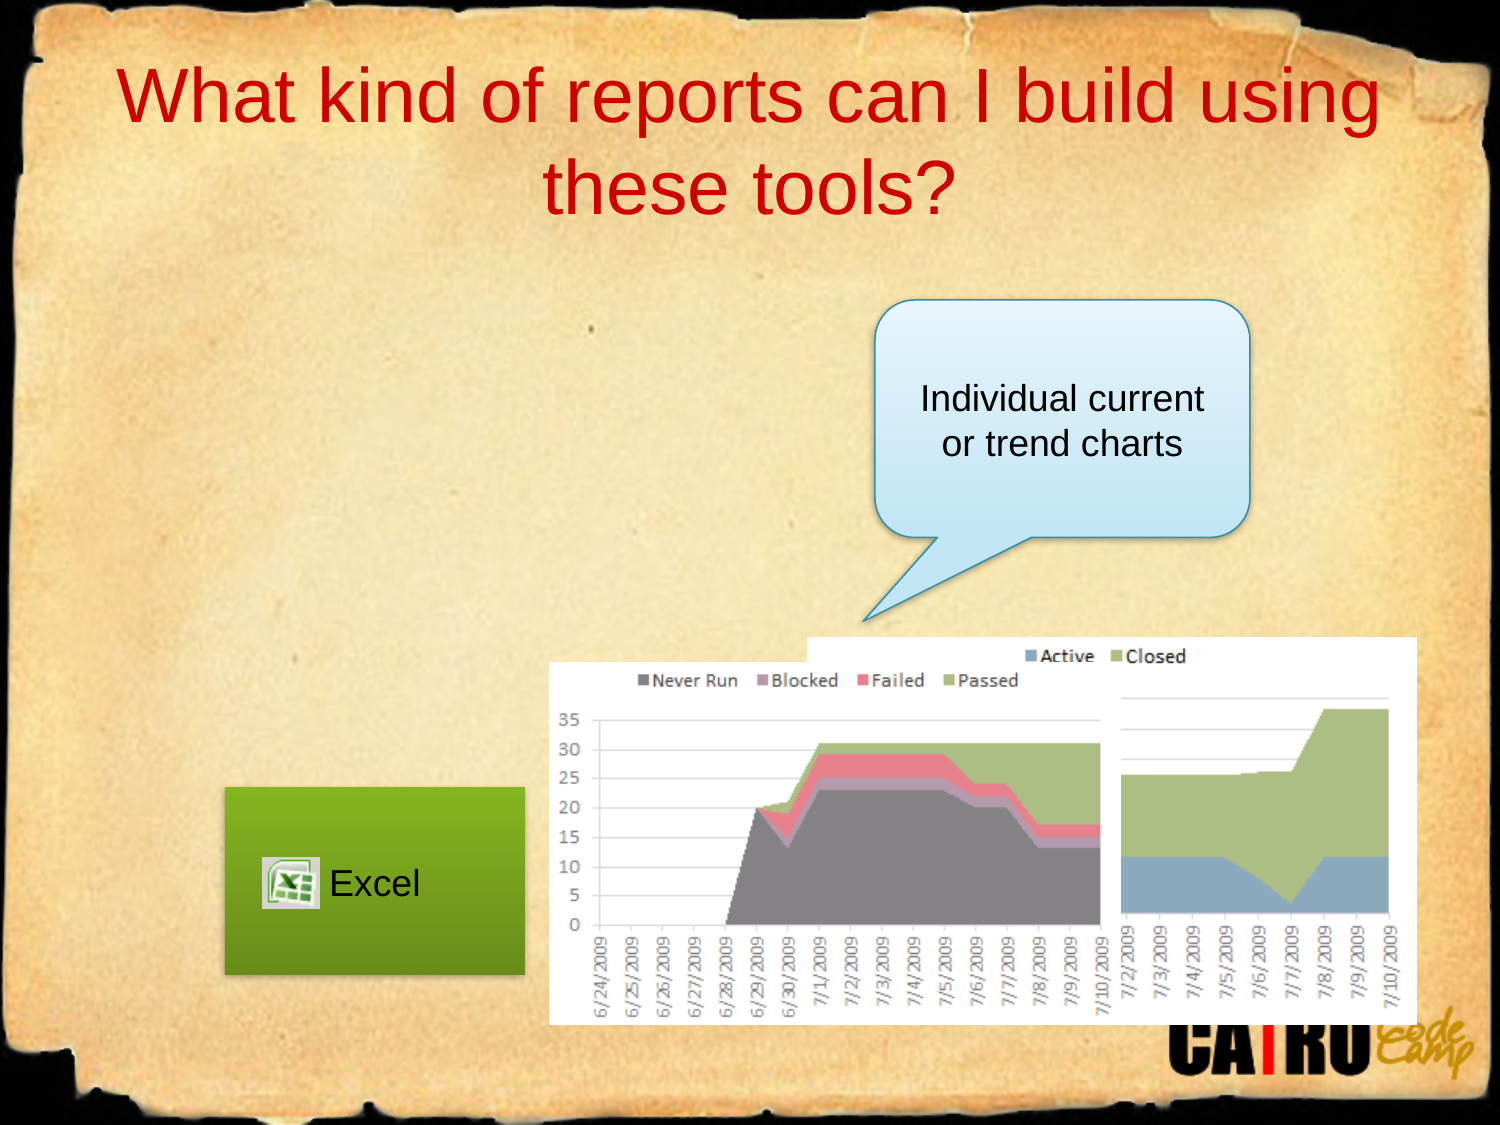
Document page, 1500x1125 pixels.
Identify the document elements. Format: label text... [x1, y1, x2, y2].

title What kind of reports can I build using these tools? [62, 37, 1438, 238]
text_box Individual current or trend charts [862, 299, 1251, 623]
text_box Excel [224, 787, 525, 975]
picture [0, 0, 1500, 1125]
